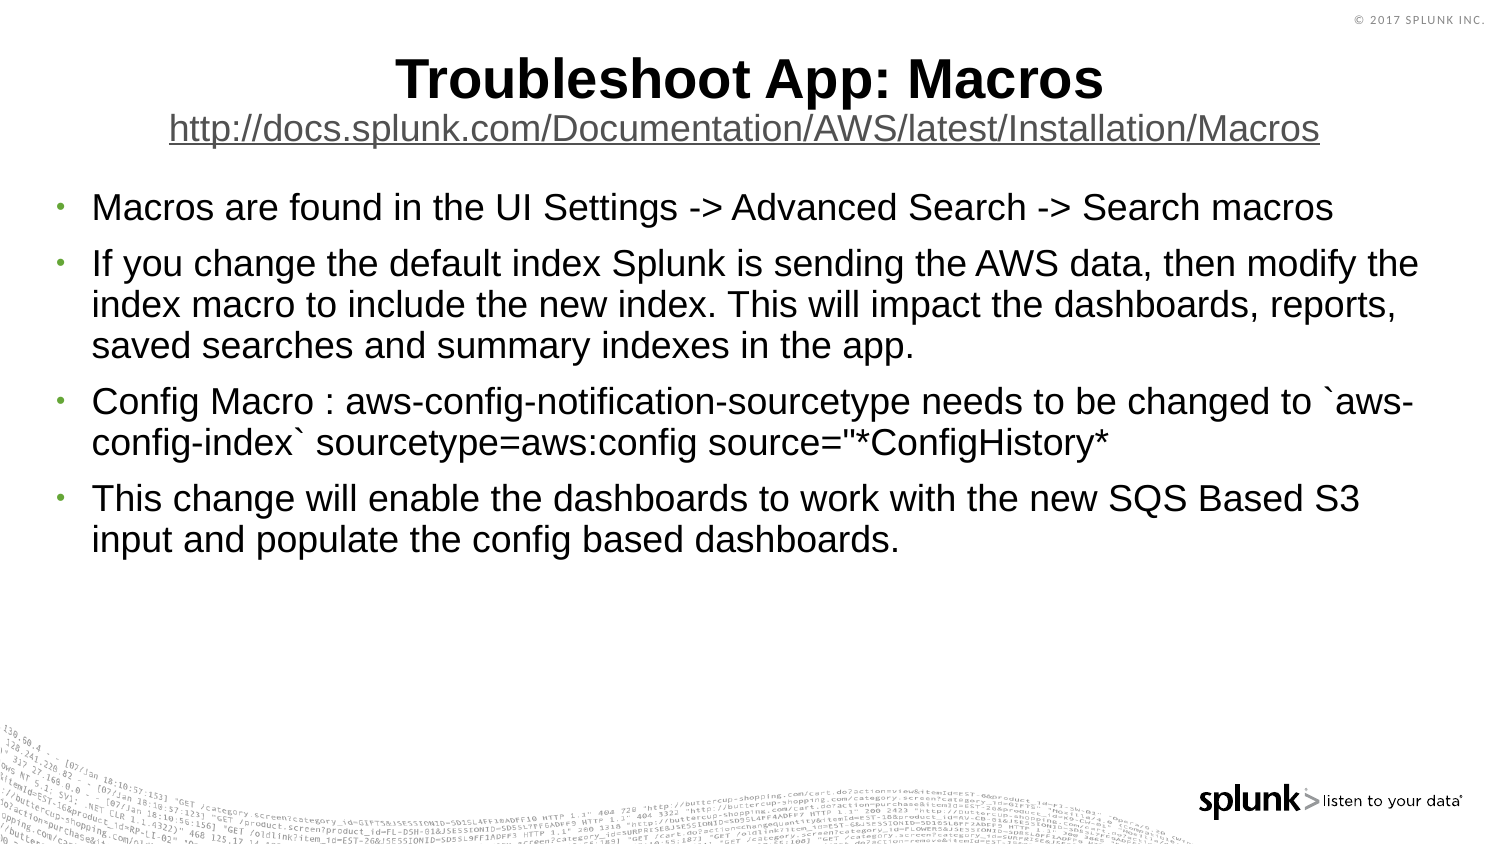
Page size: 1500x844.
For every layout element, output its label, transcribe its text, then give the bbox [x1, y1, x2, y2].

list Macros are found in the UI Settings -> Advanced Search -> Search macros If you change the default index Splunk is sending the AWS data, then modify the index macro to include the new index. This will impact the dashboards, reports, saved searches and summary indexes in the app. Config Macro : aws-config-notification-sourcetype needs to be changed to `aws-config-index` sourcetype=aws:config source="*ConfigHistory* This change will enable the dashboards to work with the new SQS Based S3 input and populate the config based dashboards. [56, 157, 1444, 727]
title Troubleshoot App: Macros [56, 38, 1444, 93]
picture [0, 0, 1500, 844]
subtitle http://docs.splunk.com/Documentation/AWS/latest/Installation/Macros [56, 108, 1444, 142]
